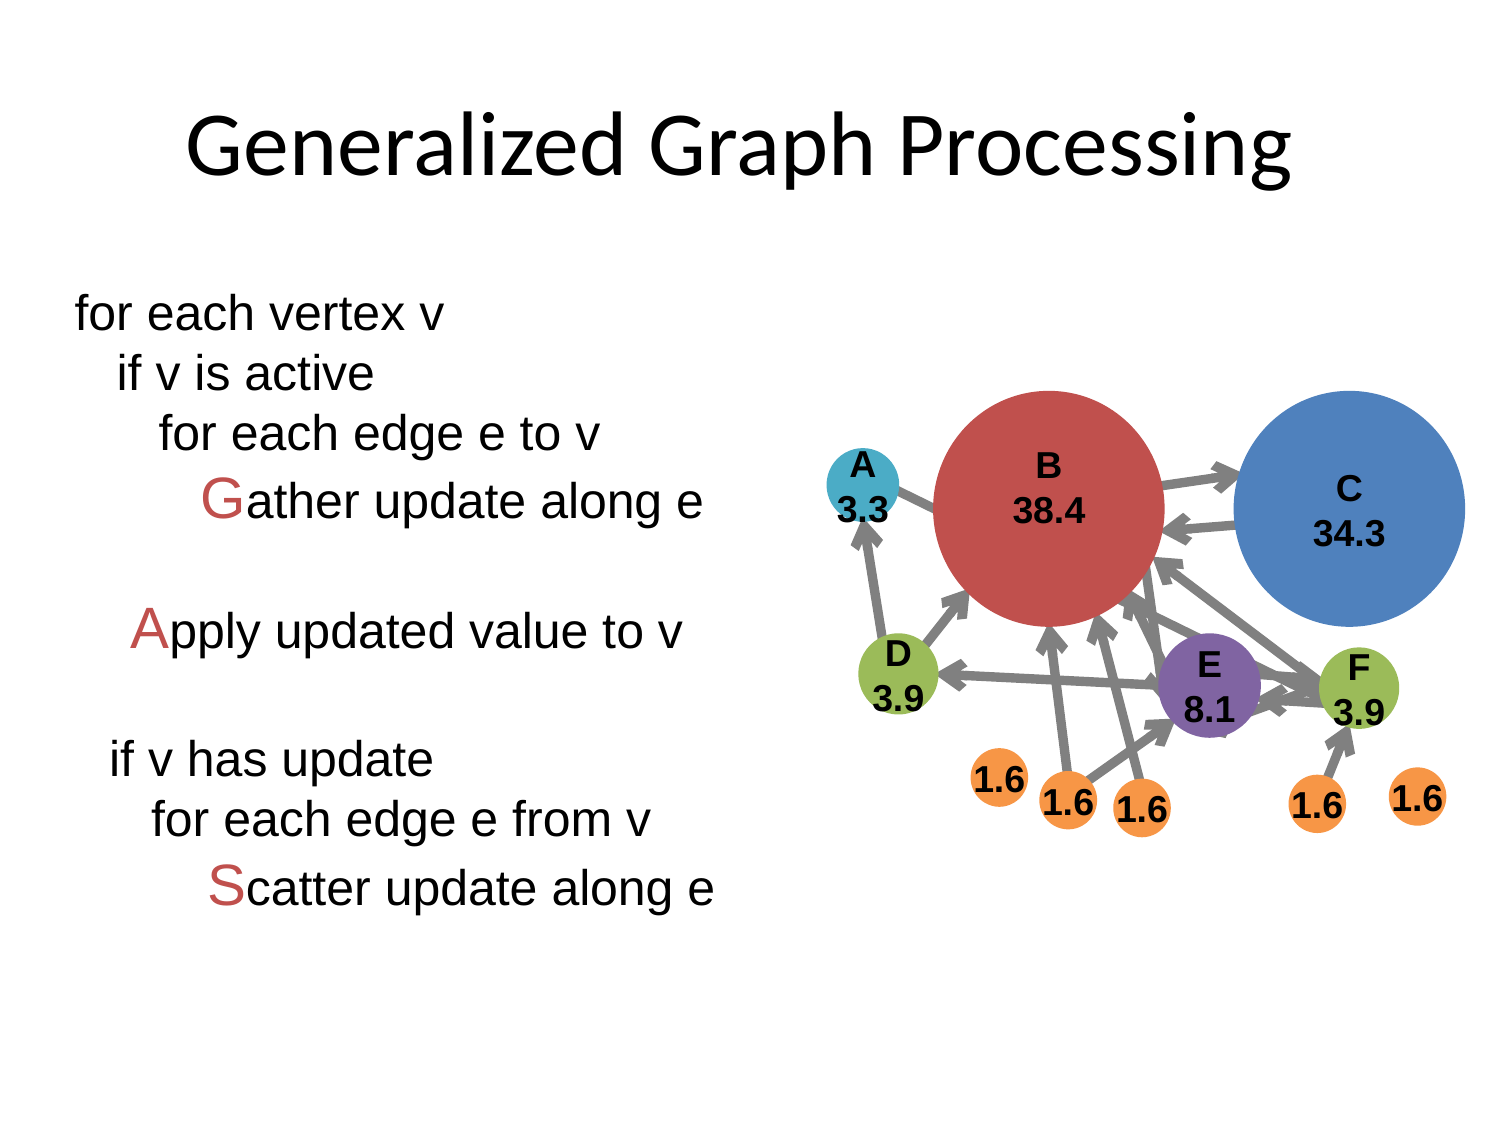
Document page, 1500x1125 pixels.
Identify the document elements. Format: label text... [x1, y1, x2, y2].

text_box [832, 396, 1460, 832]
text_box if v has update for each edge e from v Scatter update along e [66, 659, 774, 925]
text_box for each vertex v if v is active for each edge e to v Gather update along e Apply updated value to v [59, 273, 745, 668]
title Generalized Graph Processing [75, 45, 1425, 233]
